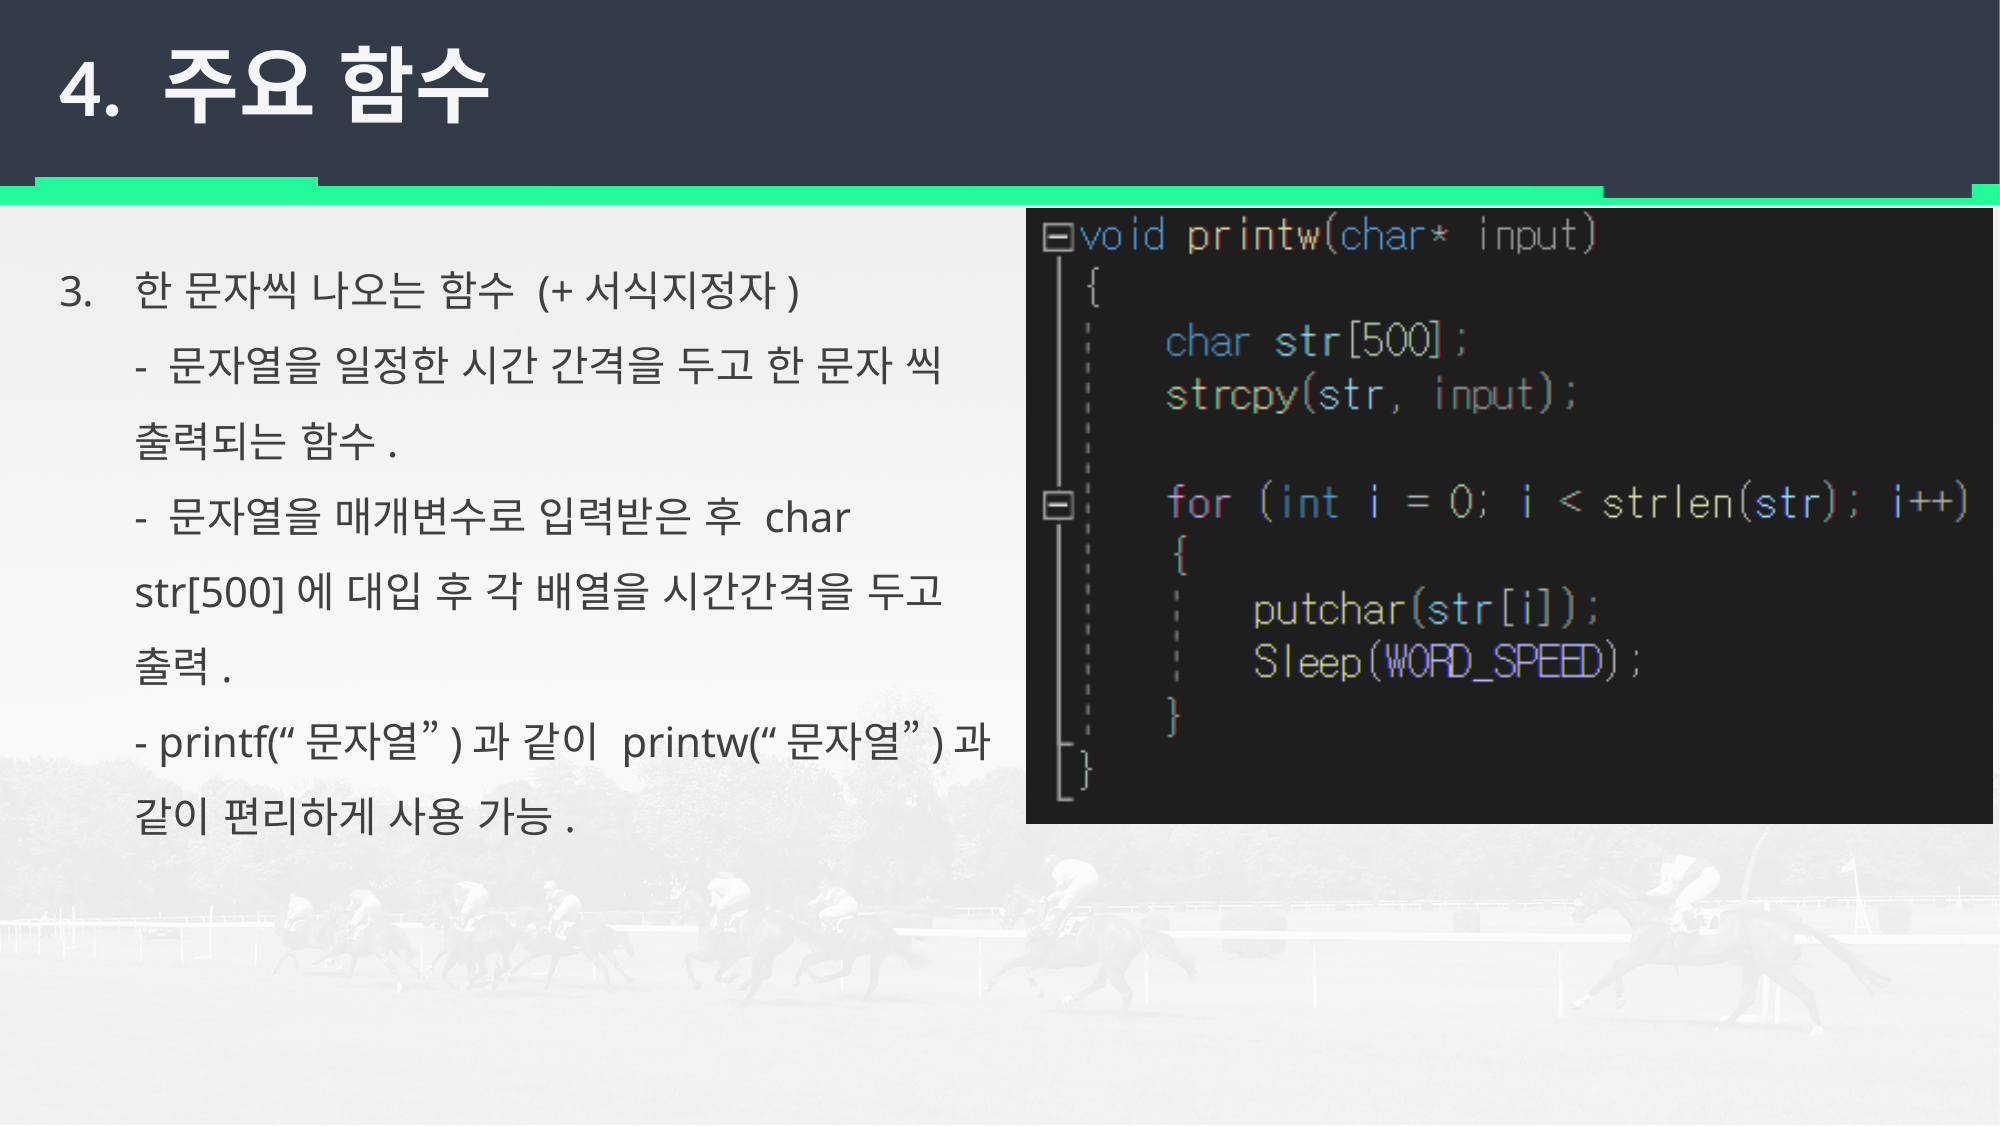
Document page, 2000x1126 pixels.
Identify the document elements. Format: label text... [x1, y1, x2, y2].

title 4. 주요 함수 [43, 17, 1401, 149]
list 한 문자씩 나오는 함수 (+서식지정자) - 문자열을 일정한 시간 간격을 두고 한 문자 씩 출력되는 함수. - 문자열을 매개변수로 입력받은 후 char str[500]에 대입 후 각 배열을 시간간격을 두고 출력. - printf(“문자열”)과 같이 printw(“문자열”)과 같이 편리하게 사용 가능. [43, 231, 1011, 1024]
picture [0, 0, 2000, 1125]
